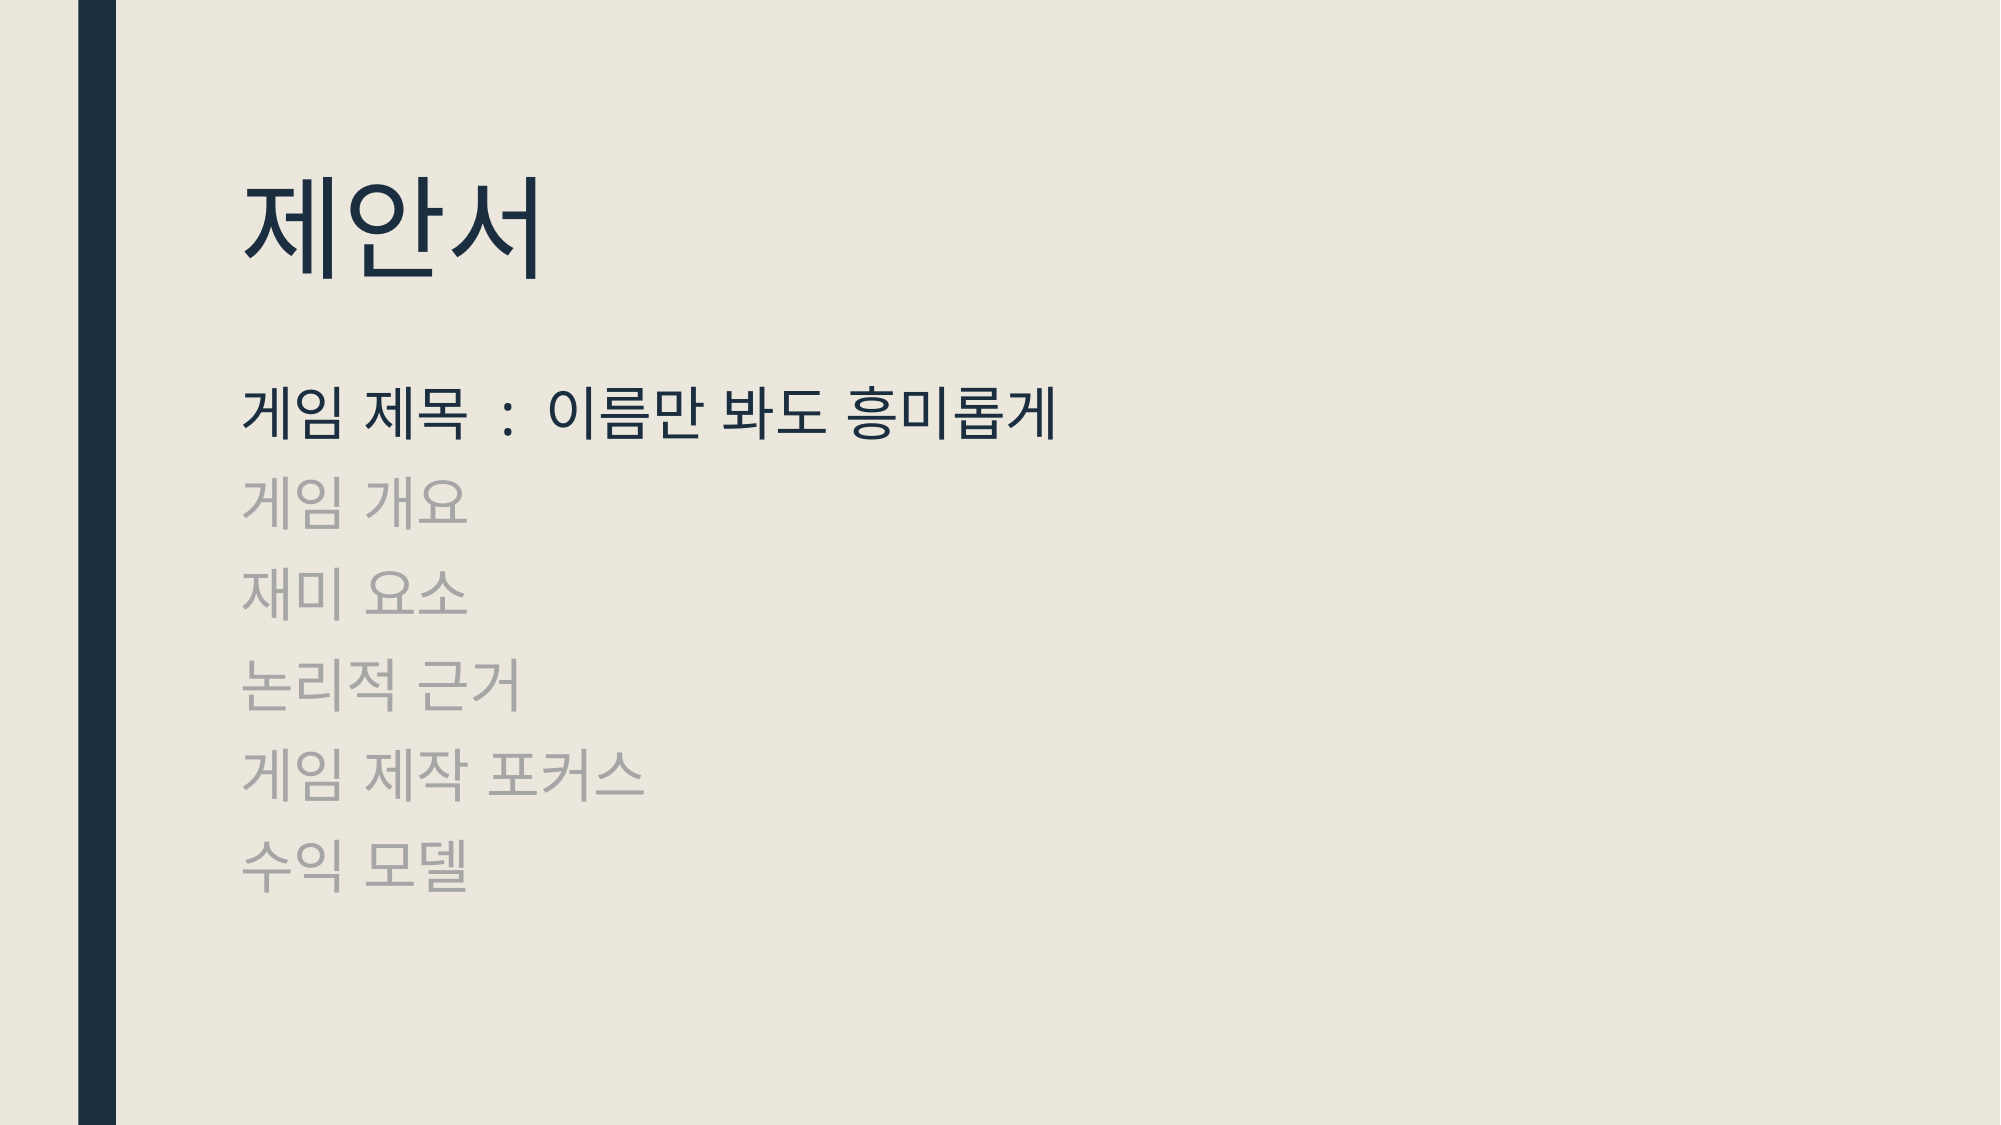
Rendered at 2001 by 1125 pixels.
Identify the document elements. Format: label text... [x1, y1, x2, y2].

title 제안서 [225, 112, 1800, 357]
list 게임 제목 : 이름만 봐도 흥미롭게 게임 개요 재미 요소 논리적 근거 게임 제작 포커스 수익 모델 [225, 375, 1800, 963]
